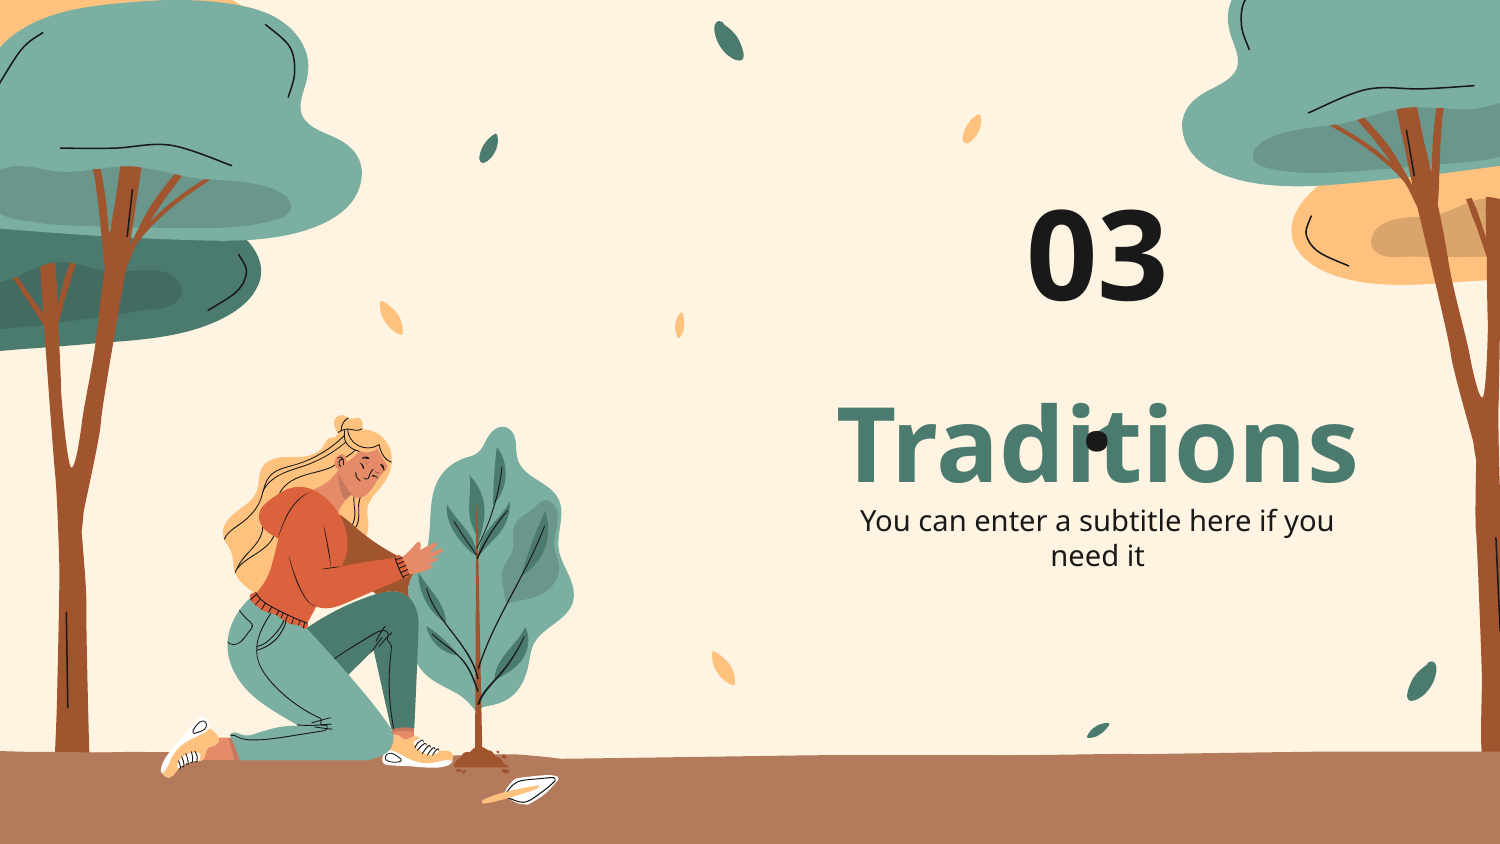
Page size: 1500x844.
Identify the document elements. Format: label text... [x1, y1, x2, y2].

title 03. [1116, 278, 1201, 372]
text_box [160, 414, 576, 805]
title Traditions [1116, 371, 1383, 509]
subtitle You can enter a subtitle here if you need it [1116, 509, 1383, 565]
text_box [374, 113, 1112, 743]
